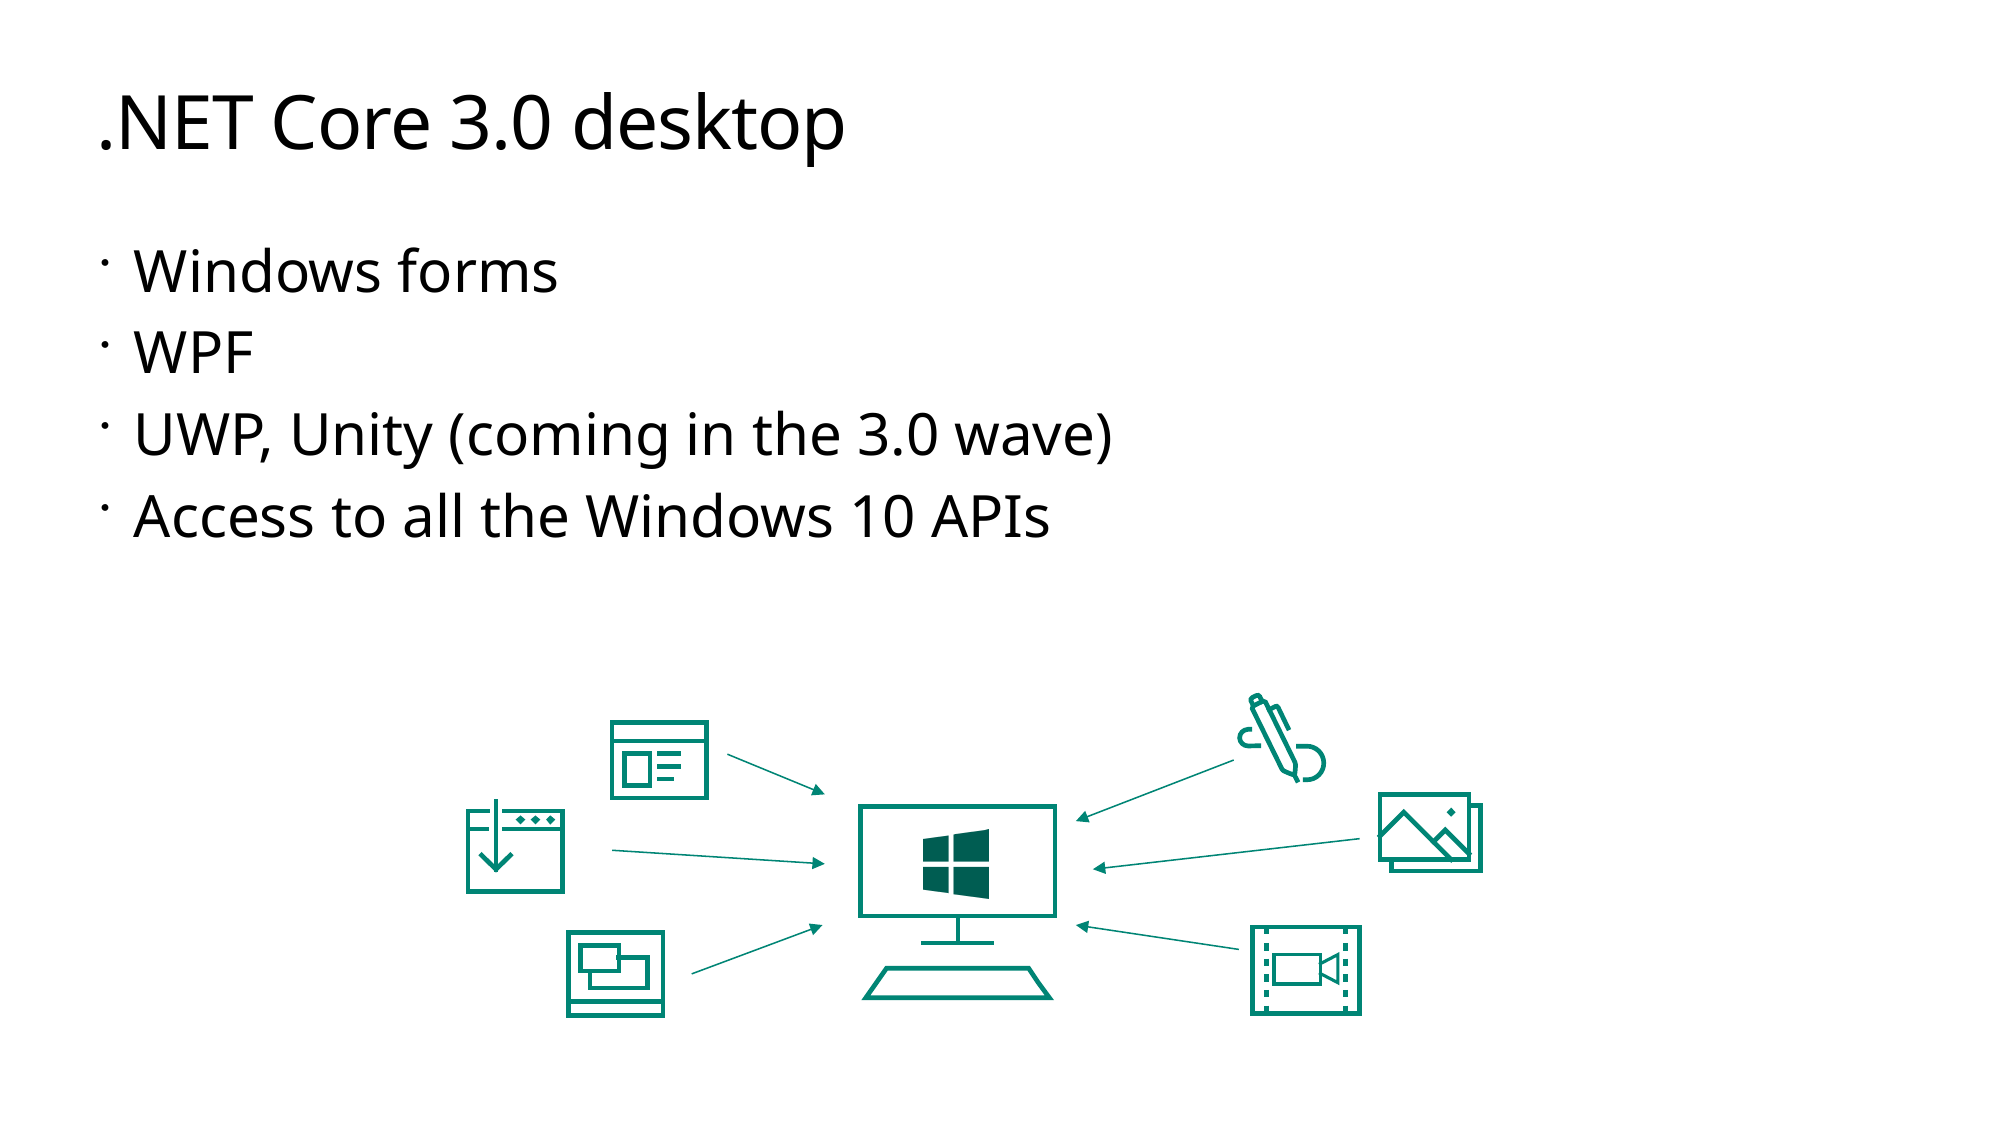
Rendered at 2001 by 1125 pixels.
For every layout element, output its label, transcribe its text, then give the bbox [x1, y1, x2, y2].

list Windows forms WPF UWP, Unity (coming in the 3.0 wave) Access to all the Windows 10 APIs [96, 233, 1957, 560]
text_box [467, 694, 1481, 1016]
title .NET Core 3.0 desktop [96, 75, 1904, 166]
